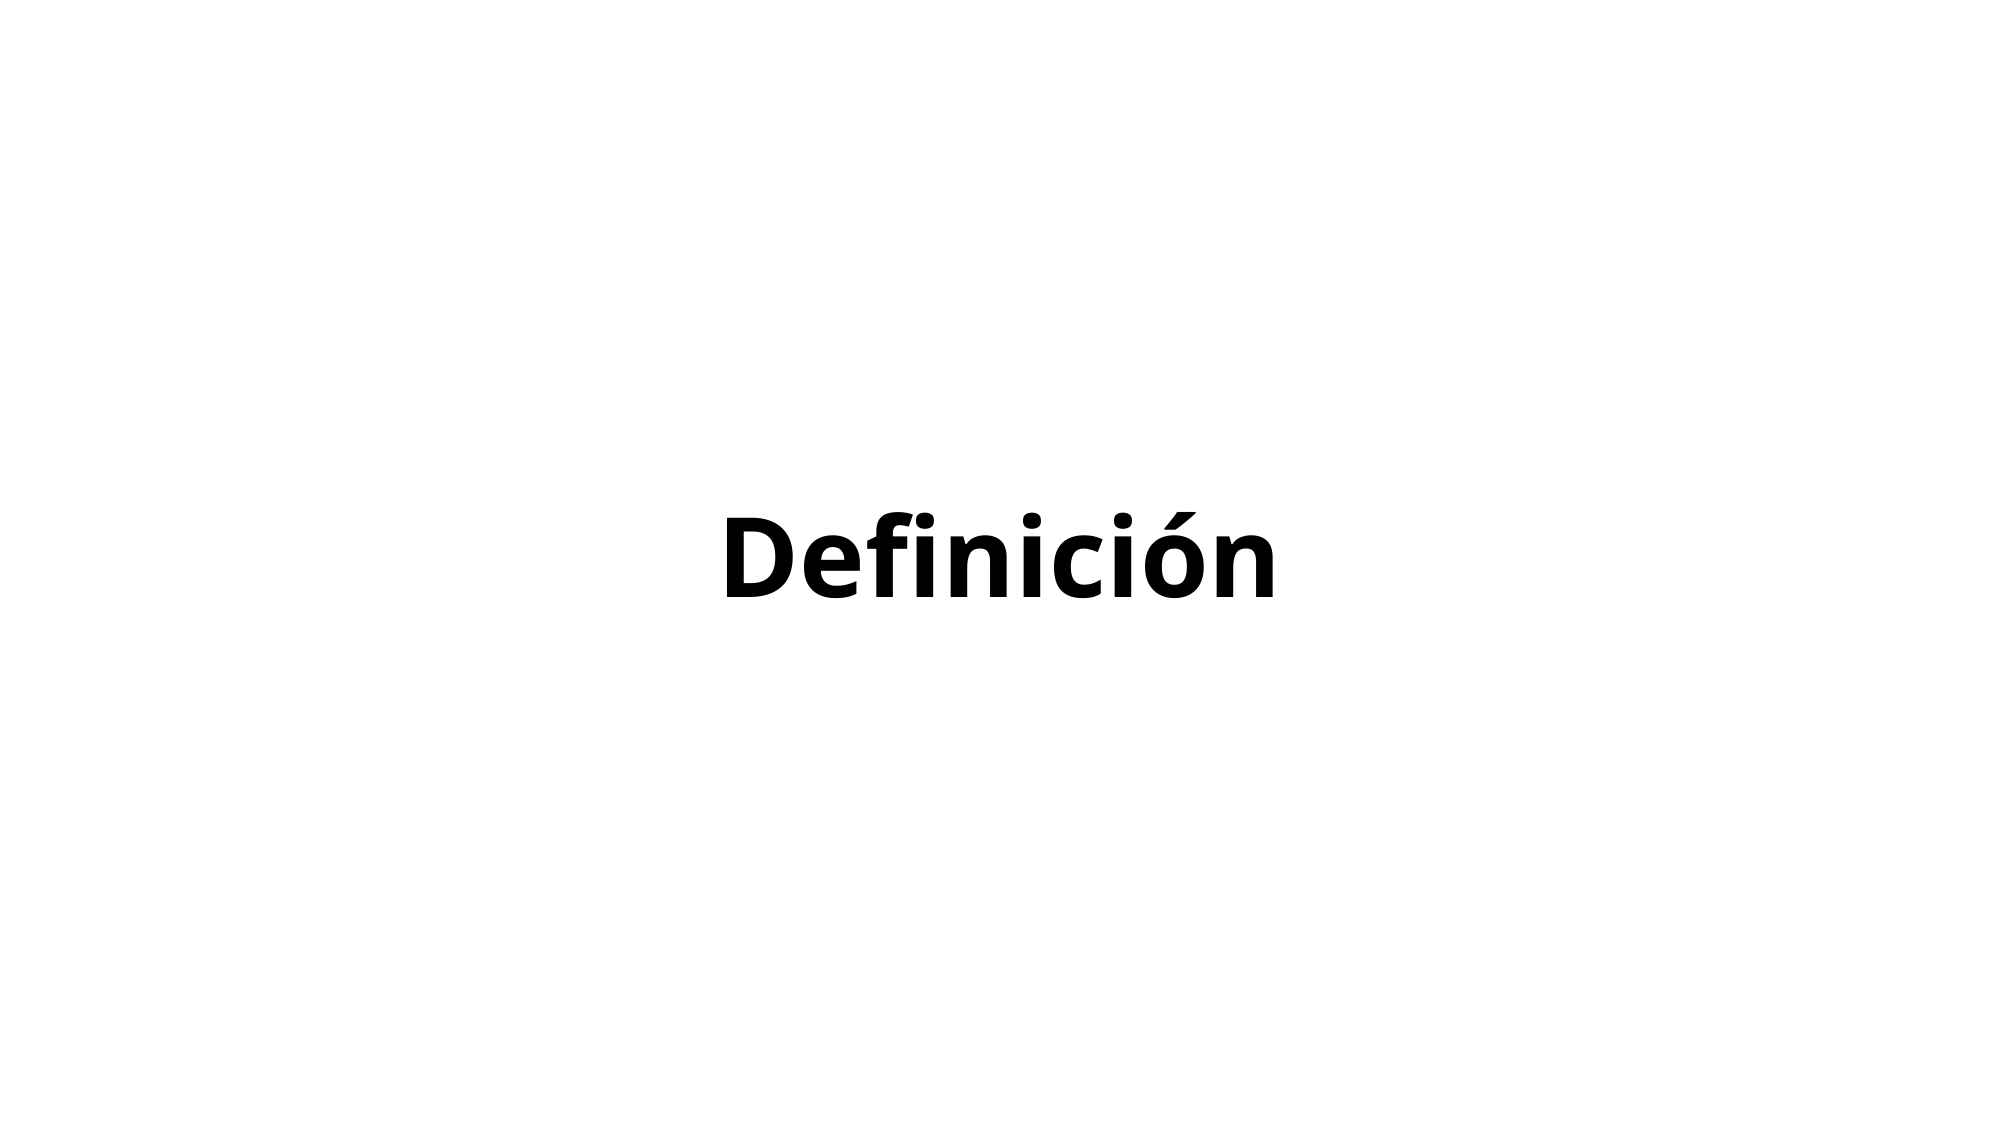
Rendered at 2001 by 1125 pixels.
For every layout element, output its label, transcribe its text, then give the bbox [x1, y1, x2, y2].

text_box Definición [319, 481, 1681, 642]
